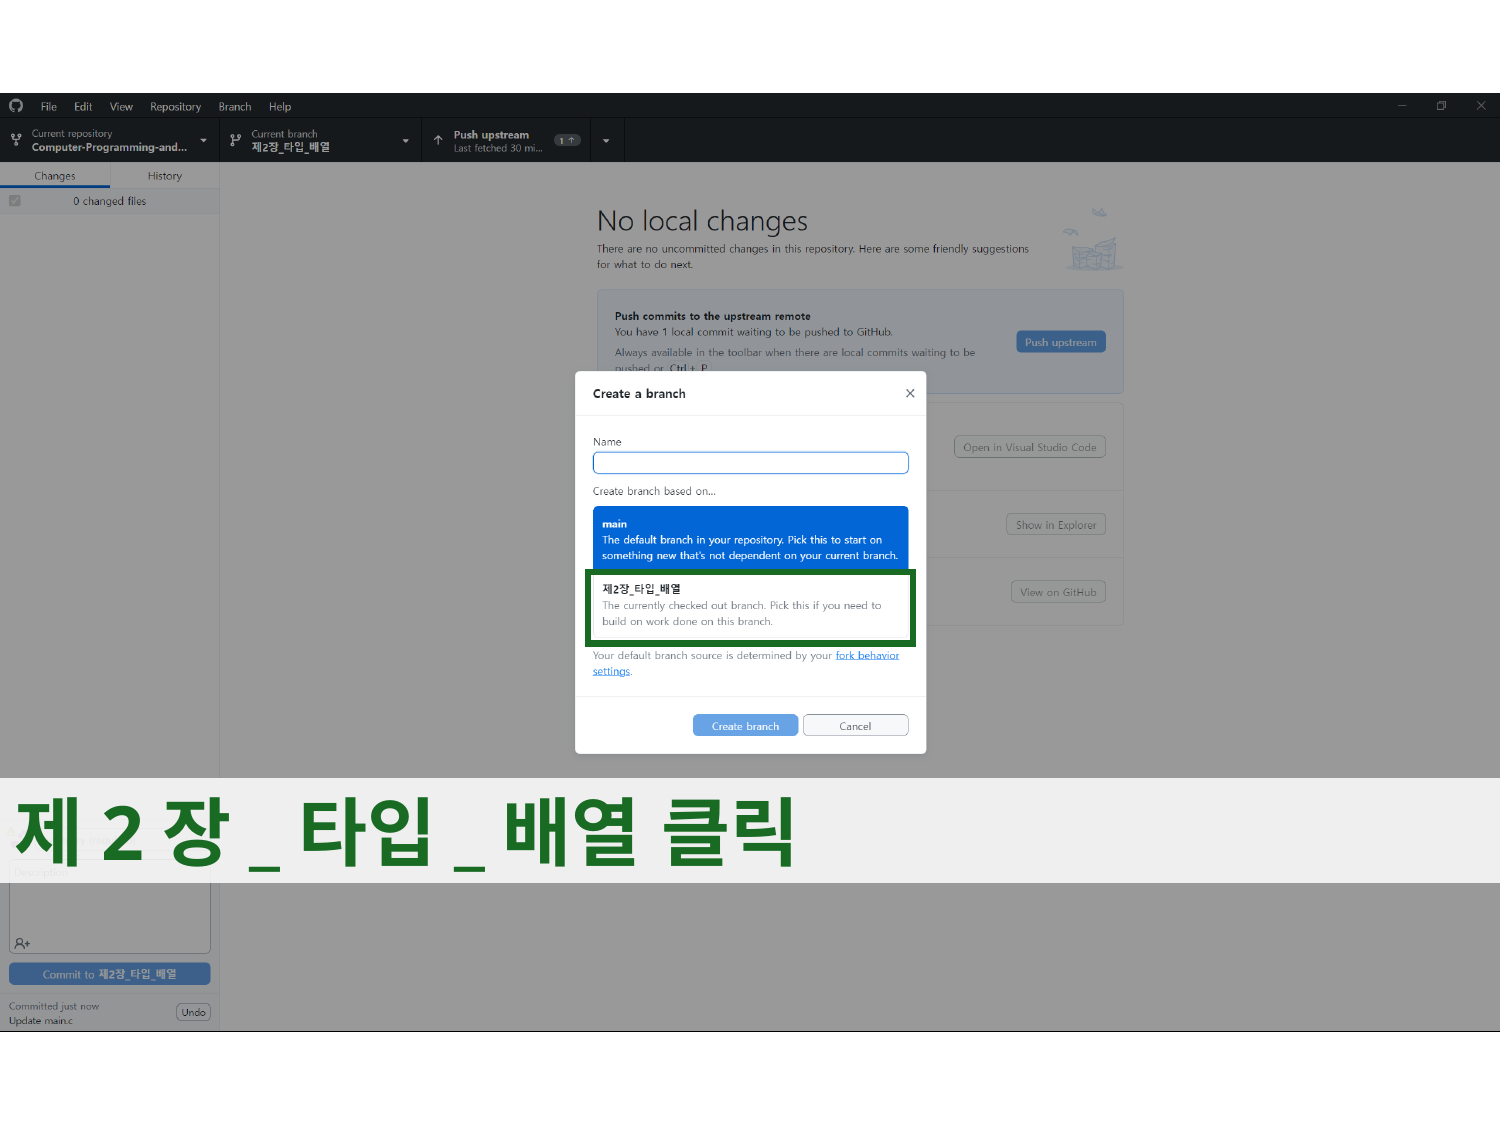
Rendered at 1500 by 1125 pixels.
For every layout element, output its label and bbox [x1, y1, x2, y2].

picture [0, 93, 1500, 1032]
